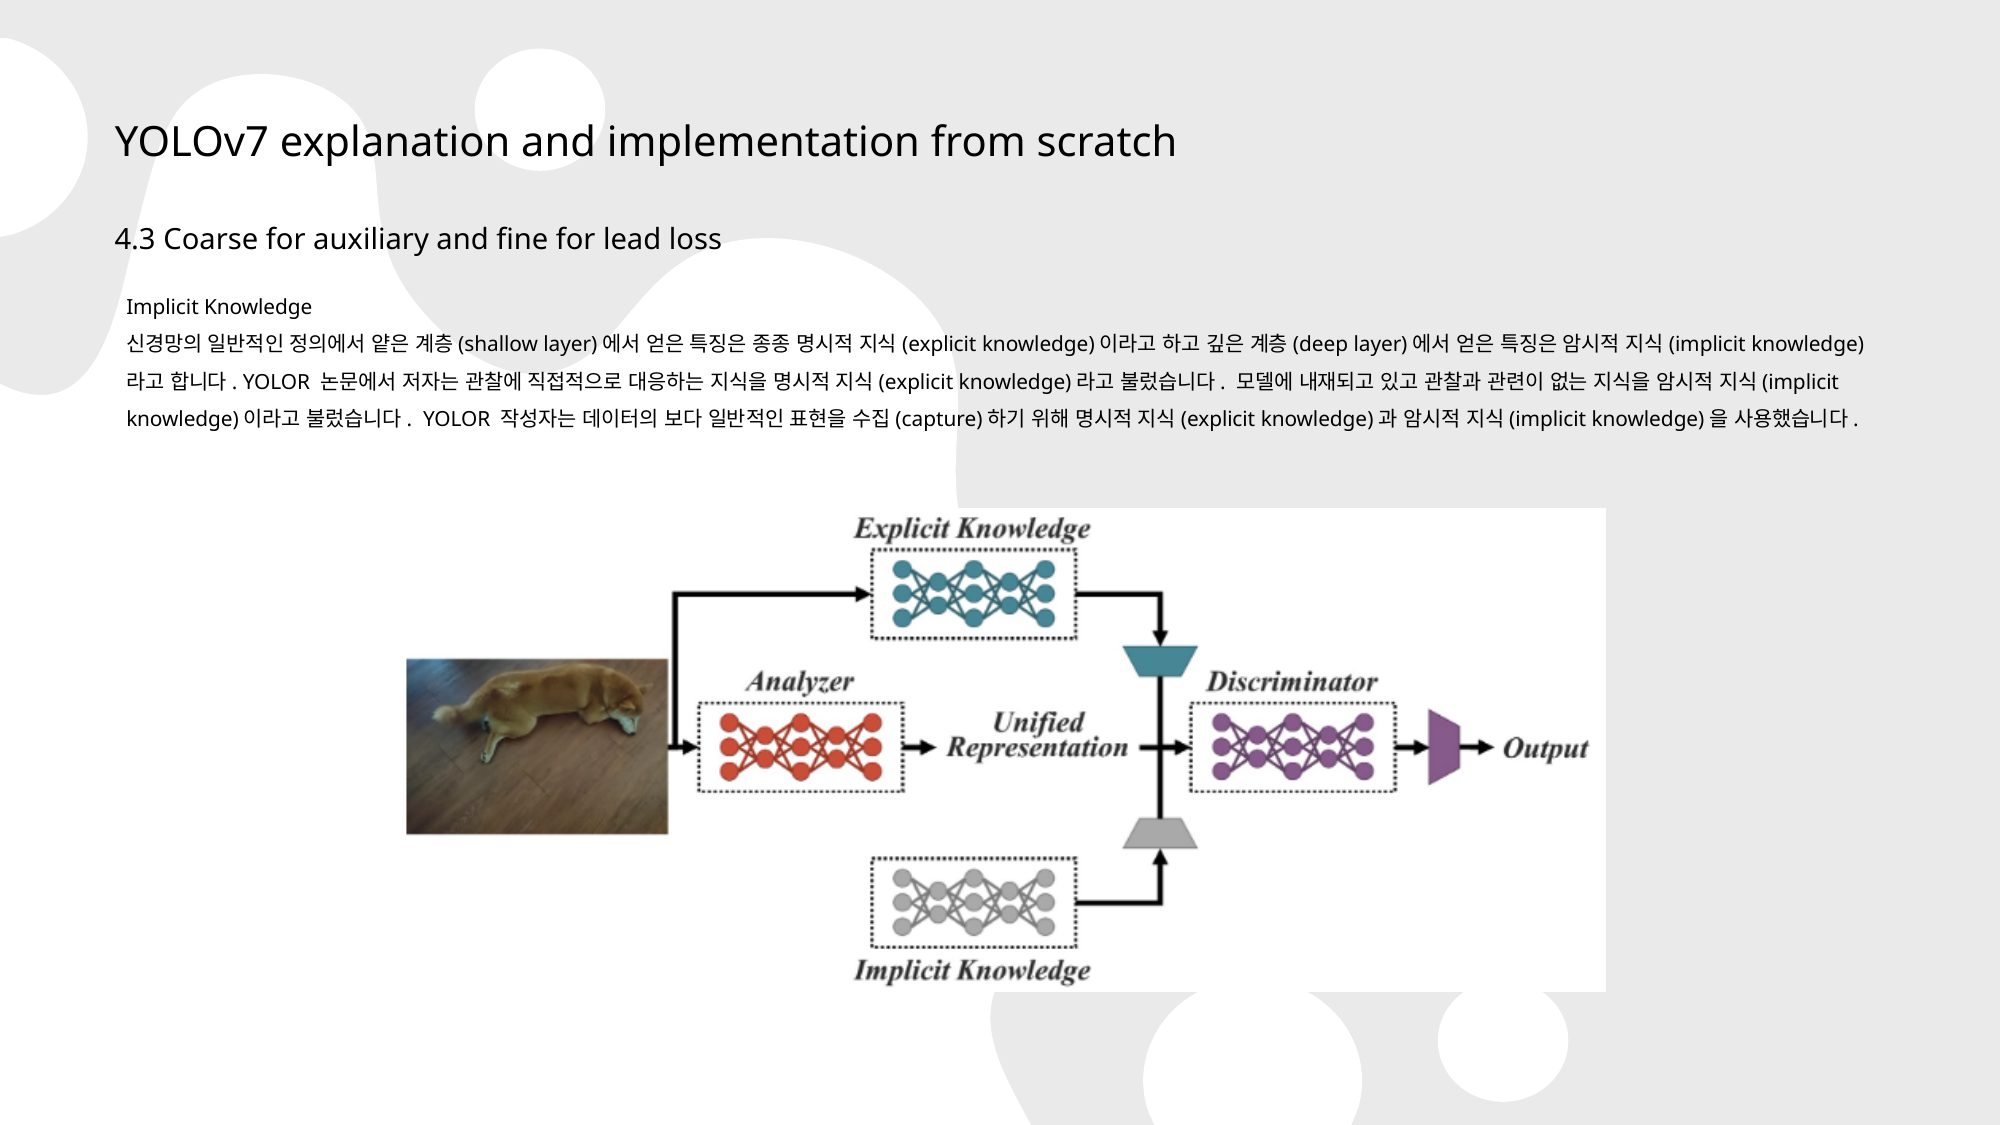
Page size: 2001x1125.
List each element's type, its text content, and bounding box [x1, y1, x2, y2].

text_box 4.3 Coarse for auxiliary and fine for lead loss [99, 210, 1900, 266]
text_box Implicit Knowledge 신경망의 일반적인 정의에서 얕은 계층(shallow layer)에서 얻은 특징은 종종 명시적 지식(explicit knowledge)이라고 하고 깊은 계층(deep layer)에서 얻은 특징은 암시적 지식(implicit knowledge)라고 합니다. YOLOR 논문에서 저자는 관찰에 직접적으로 대응하는 지식을 명시적 지식(explicit knowledge)라고 불렀습니다. 모델에 내재되고 있고 관찰과 관련이 없는 지식을 암시적 지식(implicit knowledge)이라고 불렀습니다. YOLOR 작성자는 데이터의 보다 일반적인 표현을 수집(capture)하기 위해 명시적 지식(explicit knowledge)과 암시적 지식(implicit knowledge)을 사용했습니다. [111, 273, 1900, 501]
picture [394, 508, 1606, 992]
title YOLOv7 explanation and implementation from scratch [99, 91, 1900, 188]
